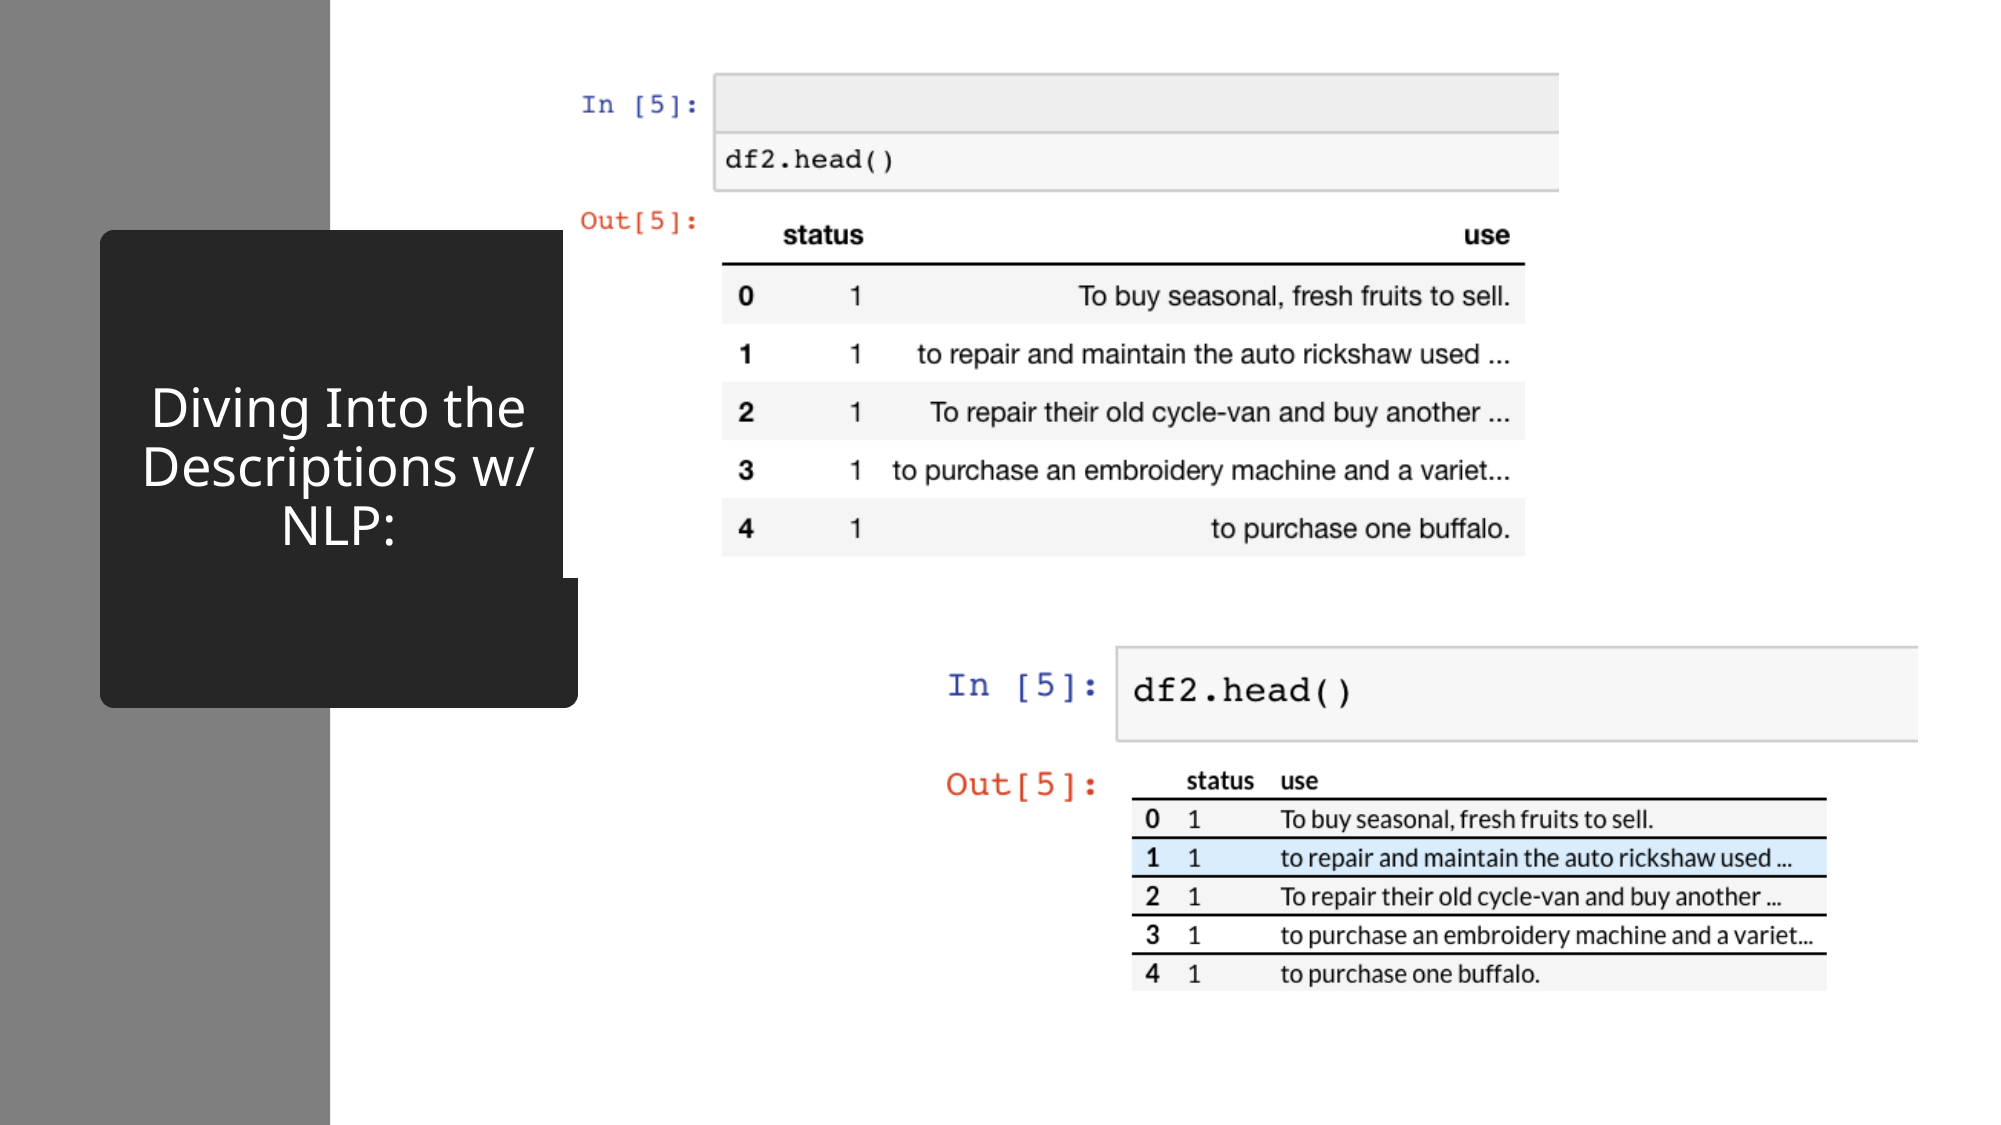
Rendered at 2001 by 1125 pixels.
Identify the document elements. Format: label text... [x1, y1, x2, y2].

picture [563, 70, 1559, 578]
text_box [0, 0, 331, 1125]
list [895, 577, 1918, 1085]
title Diving Into the Descriptions w/ NLP: [113, 243, 564, 694]
